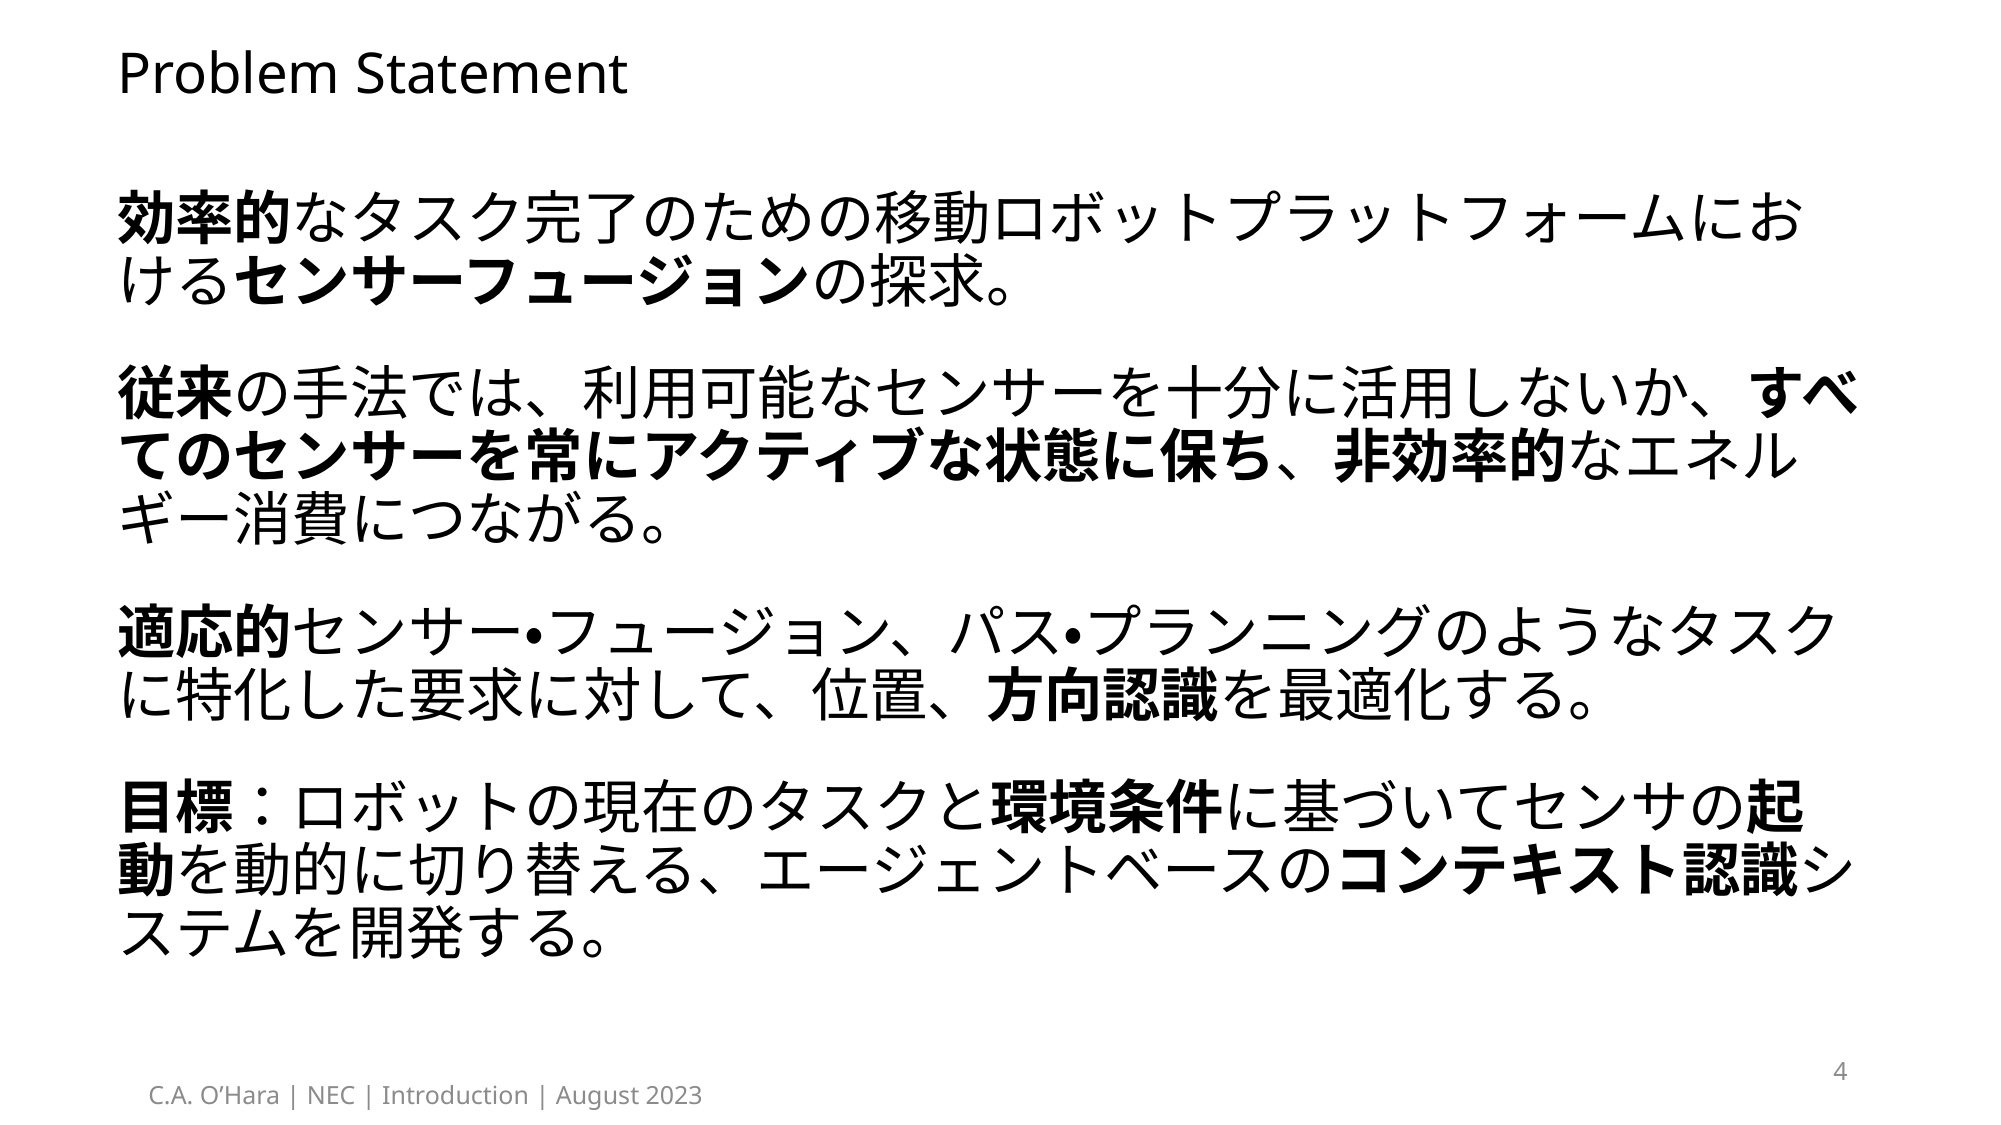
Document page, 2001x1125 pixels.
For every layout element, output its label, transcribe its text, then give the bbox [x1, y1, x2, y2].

footer C.A. O’Hara | NEC | Introduction | August 2023 [0, 1065, 853, 1125]
slide_number 4 [1412, 1042, 1863, 1103]
title Problem Statement [102, 37, 1828, 114]
list 効率的なタスク完了のための移動ロボットプラットフォームにおけるセンサーフュージョンの探求。 従来の手法では、利用可能なセンサーを十分に活用しないか、すべてのセンサーを常にアクティブな状態に保ち、非効率的なエネルギー消費につながる。 適応的センサー・フュージョン、パス・プランニングのようなタスクに特化した要求に対して、位置、方向認識を最適化する。 目標：ロボットの現在のタスクと環境条件に基づいてセンサの起動を動的に切り替える、エージェントベースのコンテキスト認識システムを開発する。 [102, 181, 1875, 1043]
